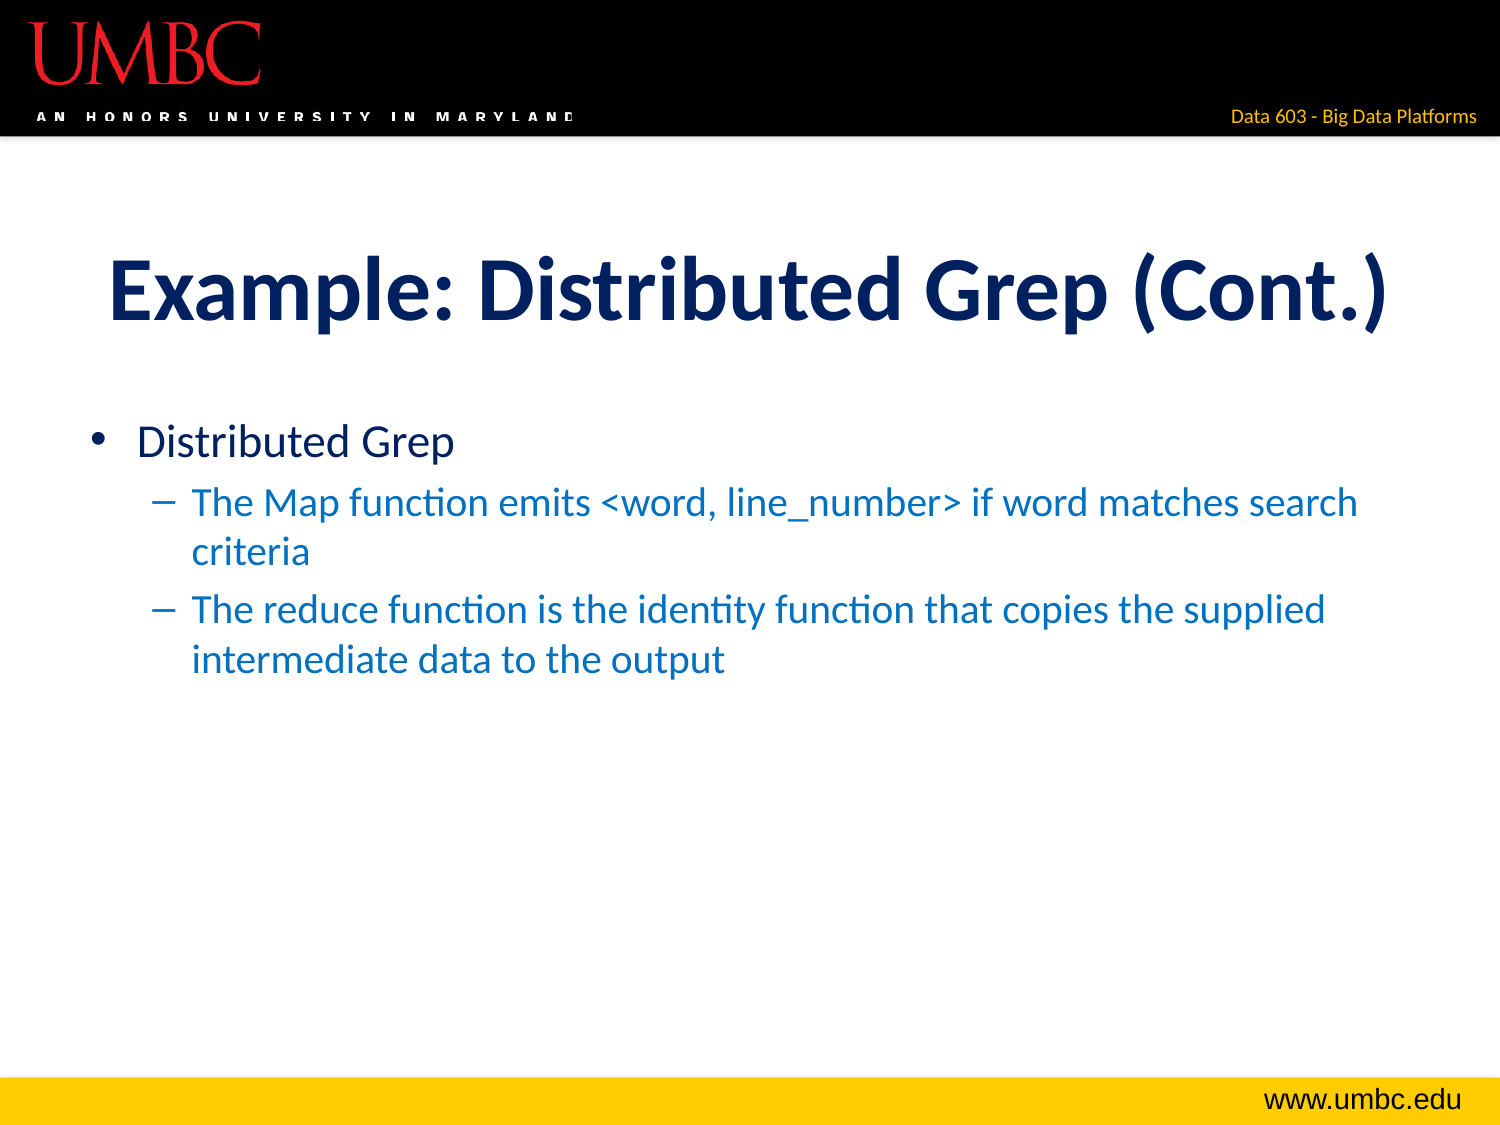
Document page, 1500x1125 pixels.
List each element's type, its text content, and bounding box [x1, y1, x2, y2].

title Example: Distributed Grep (Cont.) [75, 190, 1425, 378]
list Distributed Grep The Map function emits <word, line_number> if word matches search criteria The reduce function is the identity function that copies the supplied intermediate data to the output [75, 402, 1425, 690]
